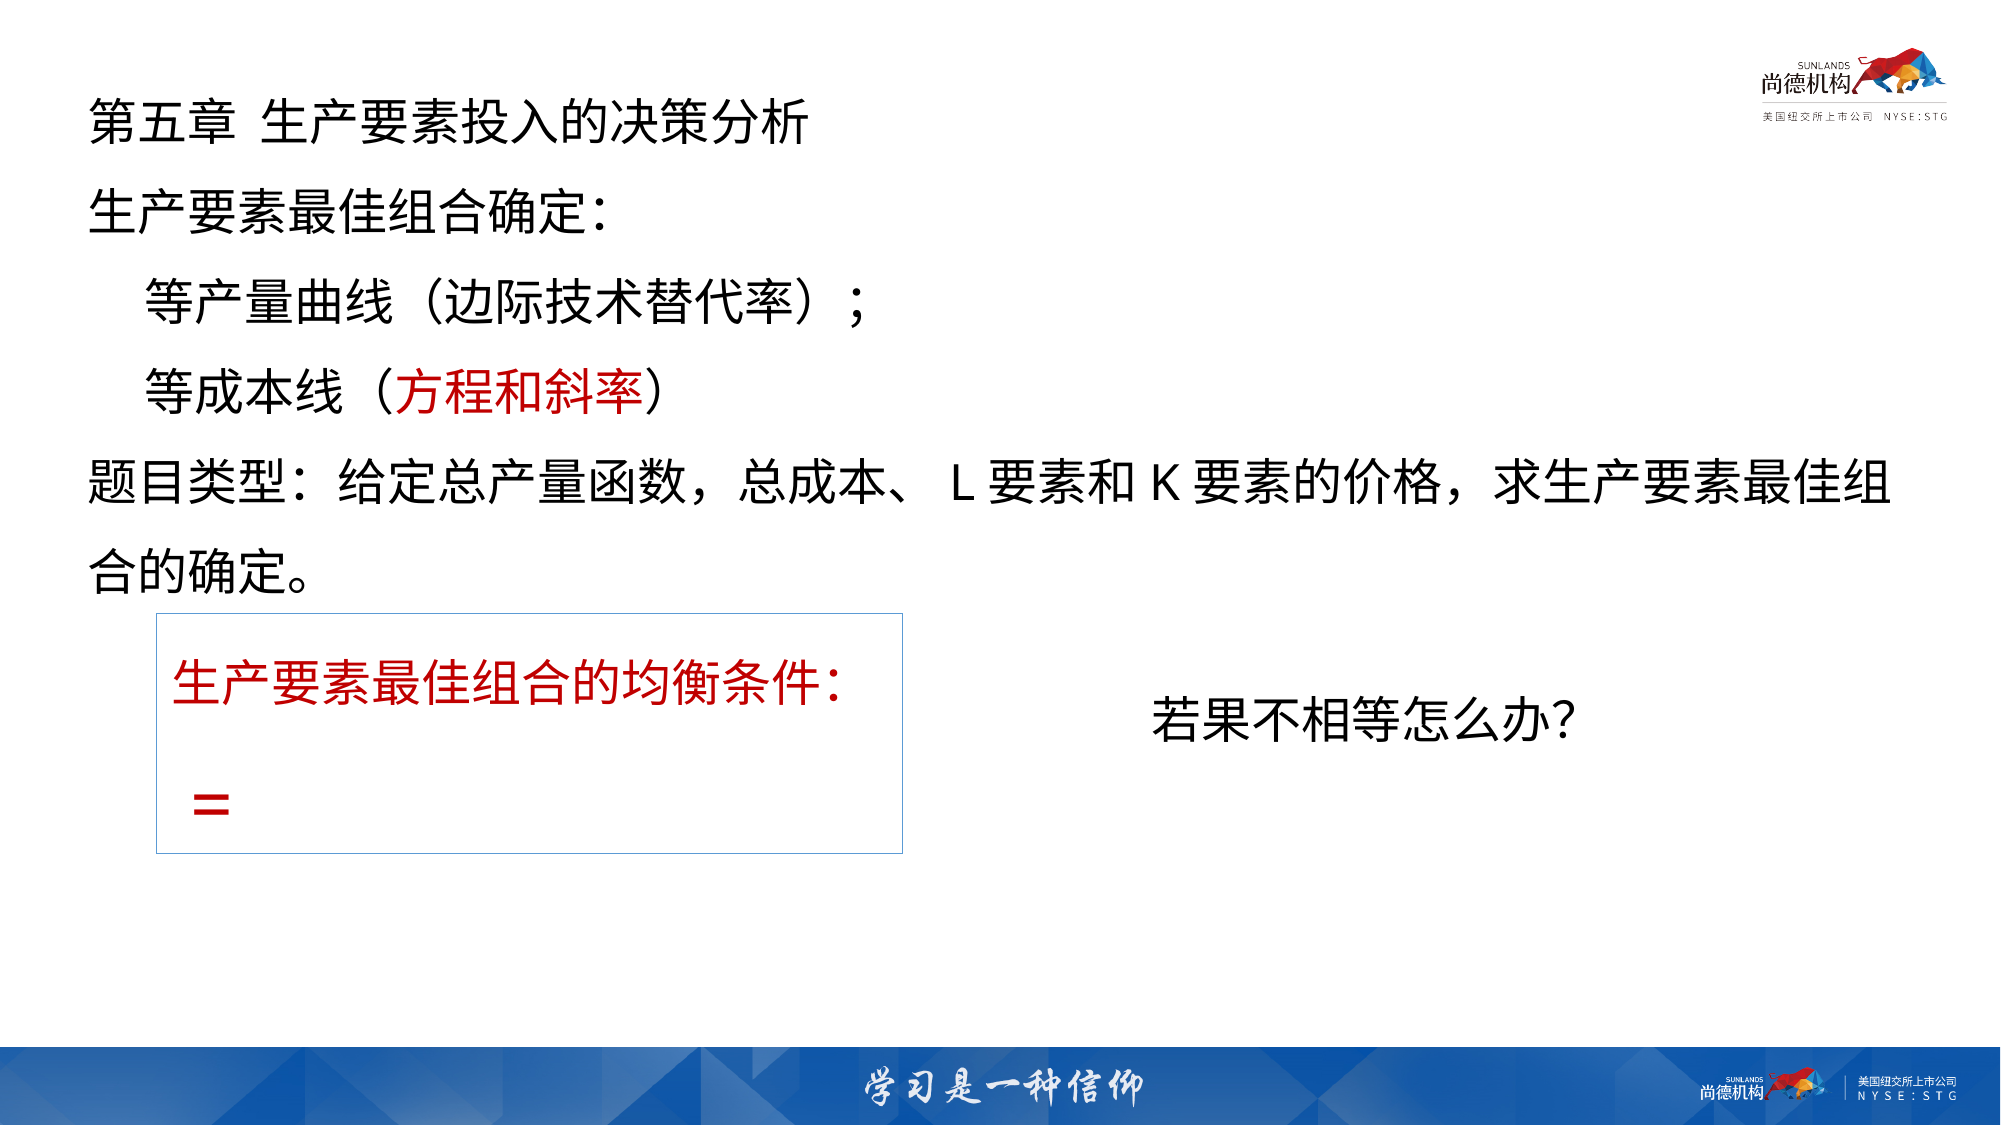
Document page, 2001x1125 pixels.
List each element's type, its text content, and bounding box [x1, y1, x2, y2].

text_box 若果不相等怎么办？ 谁大就多花钱。 [1136, 650, 1684, 846]
picture [1720, 19, 1989, 150]
picture [0, 1047, 2001, 1125]
text_box 第五章 生产要素投入的决策分析 生产要素最佳组合确定： 等产量曲线（边际技术替代率）； 等成本线（方程和斜率） 题目类型：给定总产量函数，总成本、L要素和K要素的价格，求生产要素最佳组合的确定。 [72, 53, 1918, 609]
